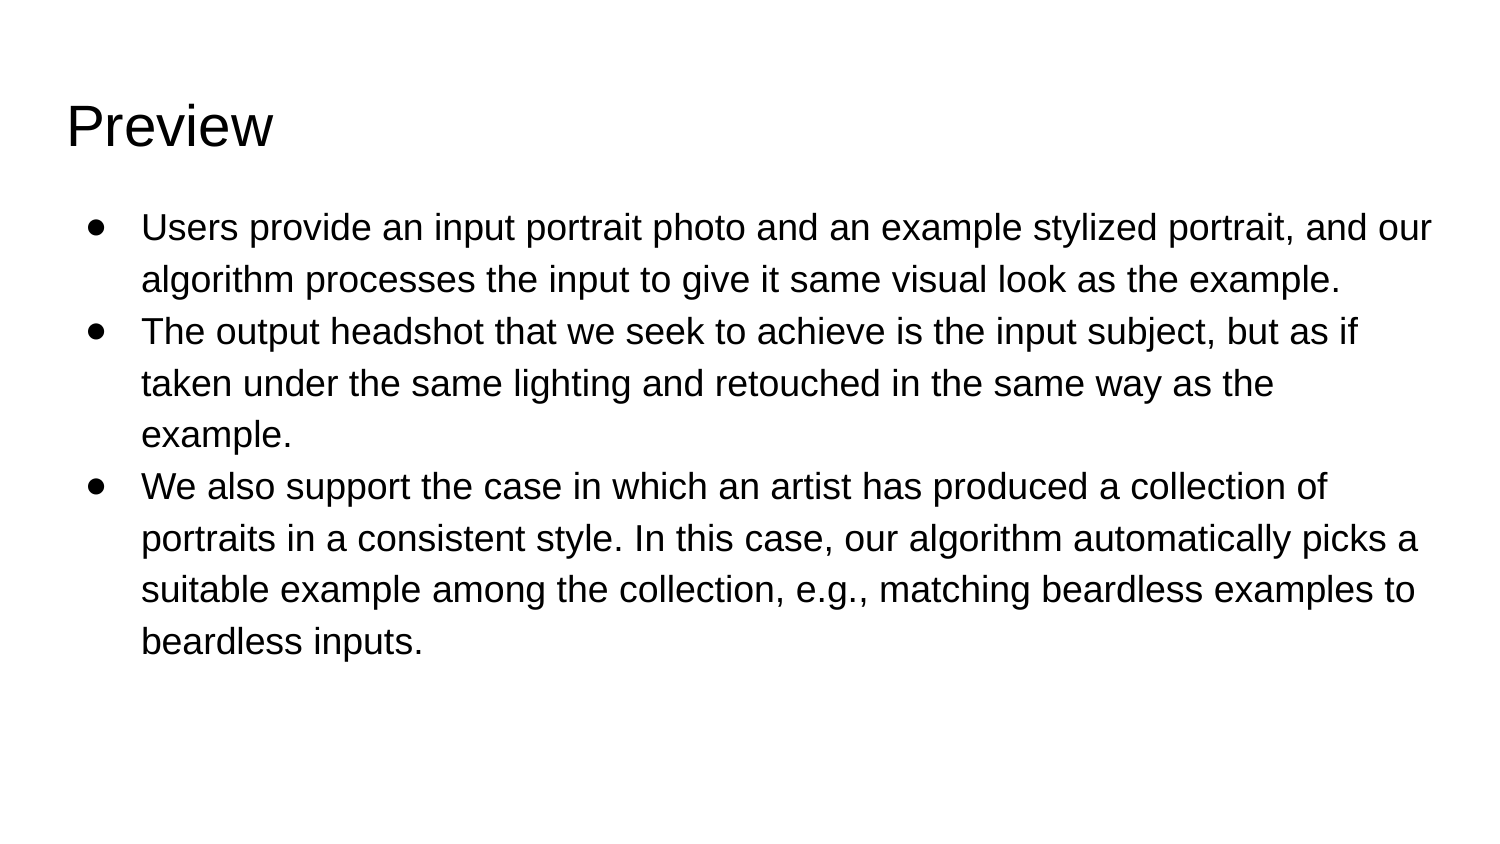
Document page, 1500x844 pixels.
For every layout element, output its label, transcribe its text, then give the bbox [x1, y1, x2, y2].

list Users provide an input portrait photo and an example stylized portrait, and our algorithm processes the input to give it same visual look as the example. The output headshot that we seek to achieve is the input subject, but as if taken under the same lighting and retouched in the same way as the example. We also support the case in which an artist has produced a collection of portraits in a consistent style. In this case, our algorithm automatically picks a suitable example among the collection, e.g., matching beardless examples to beardless inputs. [51, 181, 1449, 742]
title Preview [51, 72, 1449, 167]
